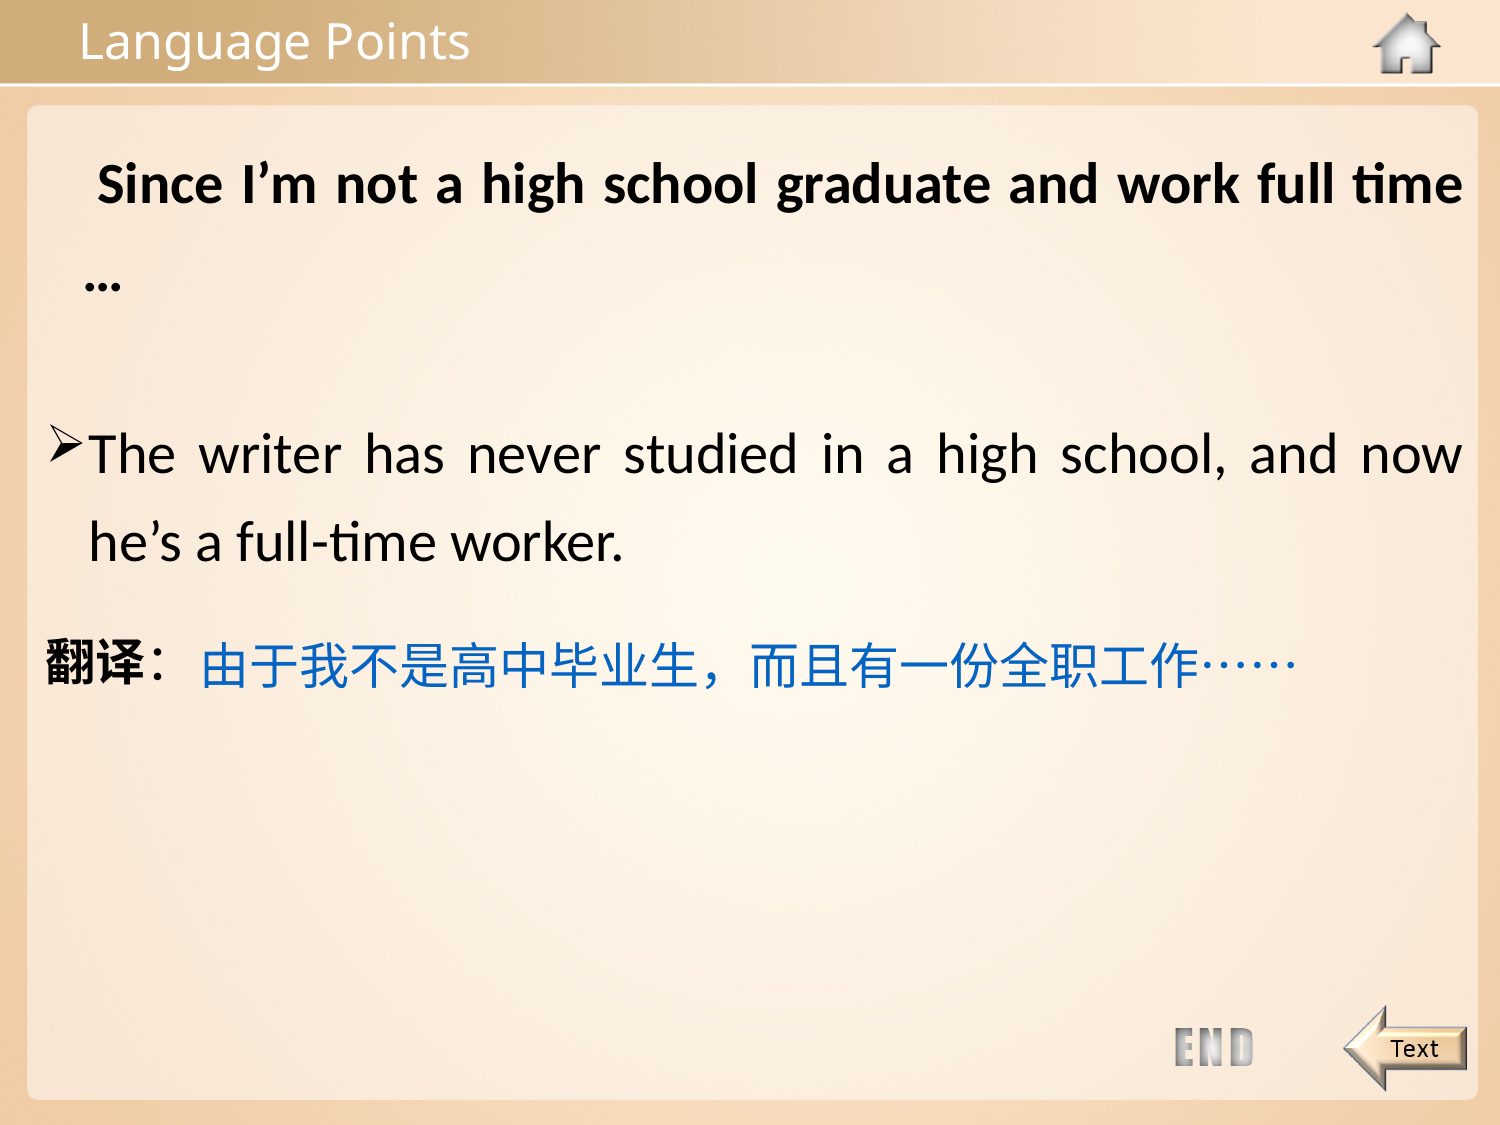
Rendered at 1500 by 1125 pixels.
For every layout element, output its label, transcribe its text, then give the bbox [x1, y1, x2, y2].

text_box 翻译： [30, 622, 236, 698]
picture [0, 0, 1500, 1125]
text_box 由于我不是高中毕业生，而且有一份全职工作…… [184, 612, 1475, 703]
list Since I’m not a high school graduate and work full time … The writer has never studied in a high school, and now he’s a full-time worker. [29, 119, 1480, 1044]
text_box Language Points [63, 2, 487, 77]
